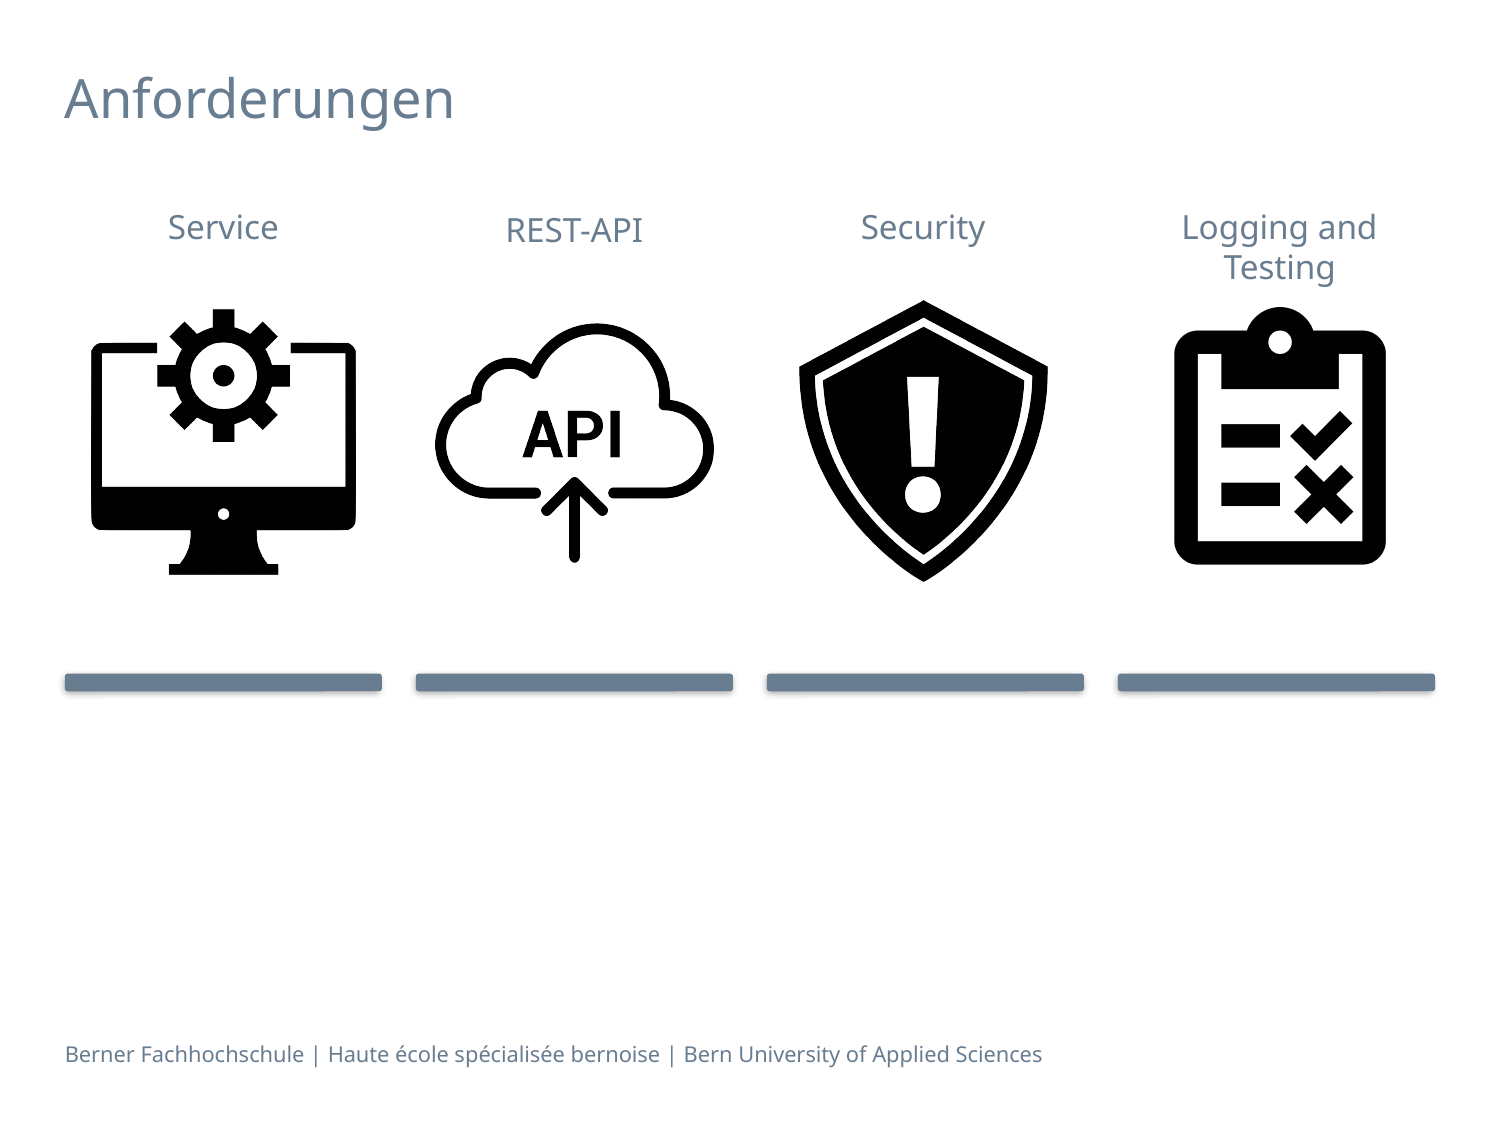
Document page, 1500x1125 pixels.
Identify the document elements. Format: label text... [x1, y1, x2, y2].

text_box REST-API [415, 209, 733, 255]
text_box Service [64, 206, 382, 252]
picture [798, 300, 1048, 582]
picture [90, 309, 356, 576]
picture [1139, 307, 1421, 589]
text_box Security [764, 206, 1082, 252]
text_box Logging and Testing [1121, 206, 1439, 252]
title Anforderungen [64, 64, 1436, 149]
picture [435, 323, 714, 563]
